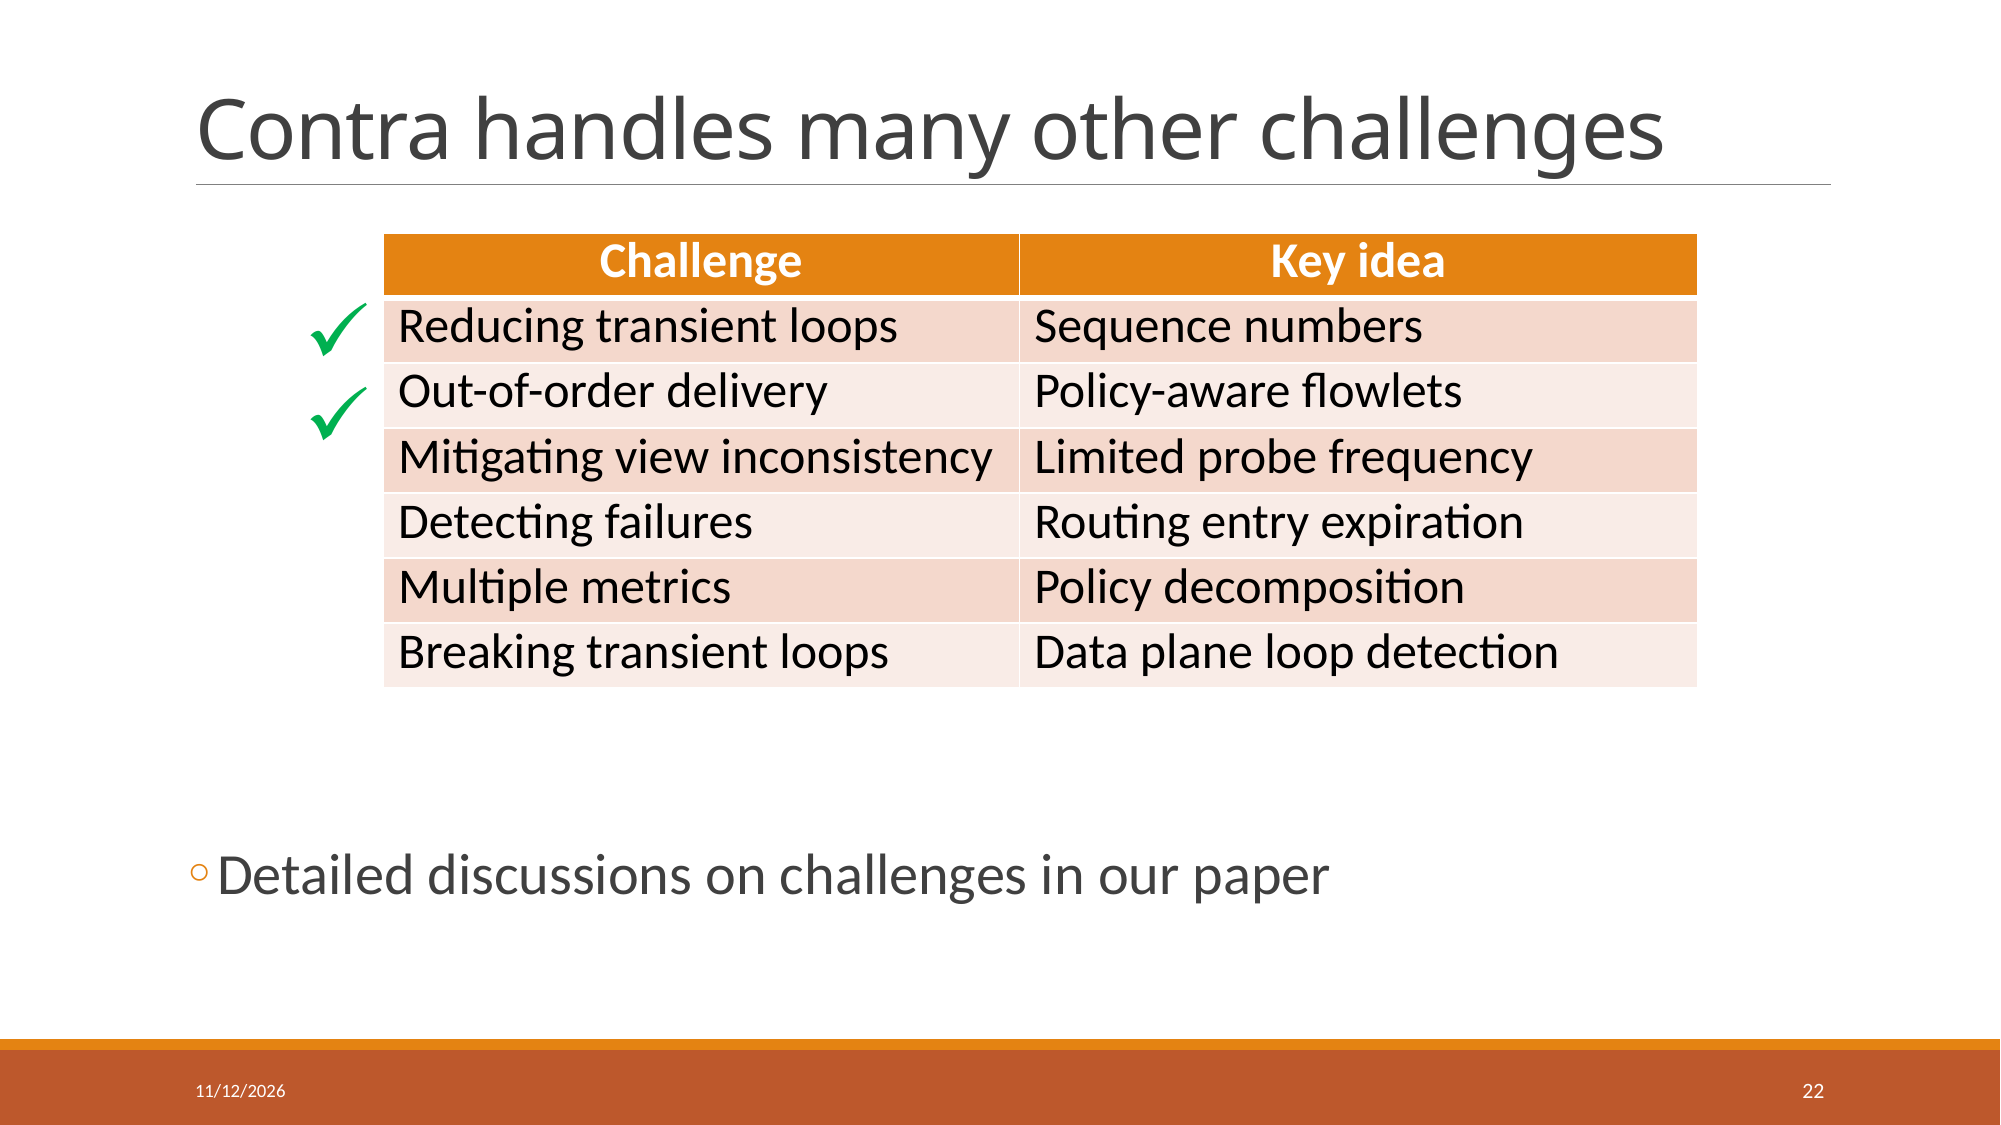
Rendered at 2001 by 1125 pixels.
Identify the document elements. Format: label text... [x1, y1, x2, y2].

table_cell Breaking transient loops [384, 624, 1019, 687]
list Detailed discussions on challenges in our paper [180, 837, 1830, 1012]
table_cell Policy-aware flowlets [1020, 364, 1697, 427]
table_cell Detecting failures [384, 494, 1019, 557]
table_header Key idea [1020, 234, 1697, 295]
table_cell Data plane loop detection [1020, 624, 1697, 687]
table_header Challenge [384, 234, 1019, 295]
table_cell Policy decomposition [1020, 559, 1697, 622]
title Contra handles many other challenges [180, 47, 1830, 185]
table_cell Mitigating view inconsistency [384, 429, 1019, 492]
table_cell Multiple metrics [384, 559, 1019, 622]
slide_number 22 [1624, 1059, 1840, 1120]
table_cell Out-of-order delivery [408, 364, 1019, 427]
text_box [290, 374, 408, 489]
text_box [290, 290, 408, 374]
table_cell Routing entry expiration [1020, 494, 1697, 557]
table_cell Sequence numbers [1020, 301, 1697, 362]
table_cell Limited probe frequency [1020, 429, 1697, 492]
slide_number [180, 1059, 586, 1120]
table_cell Reducing transient loops [408, 301, 1019, 362]
